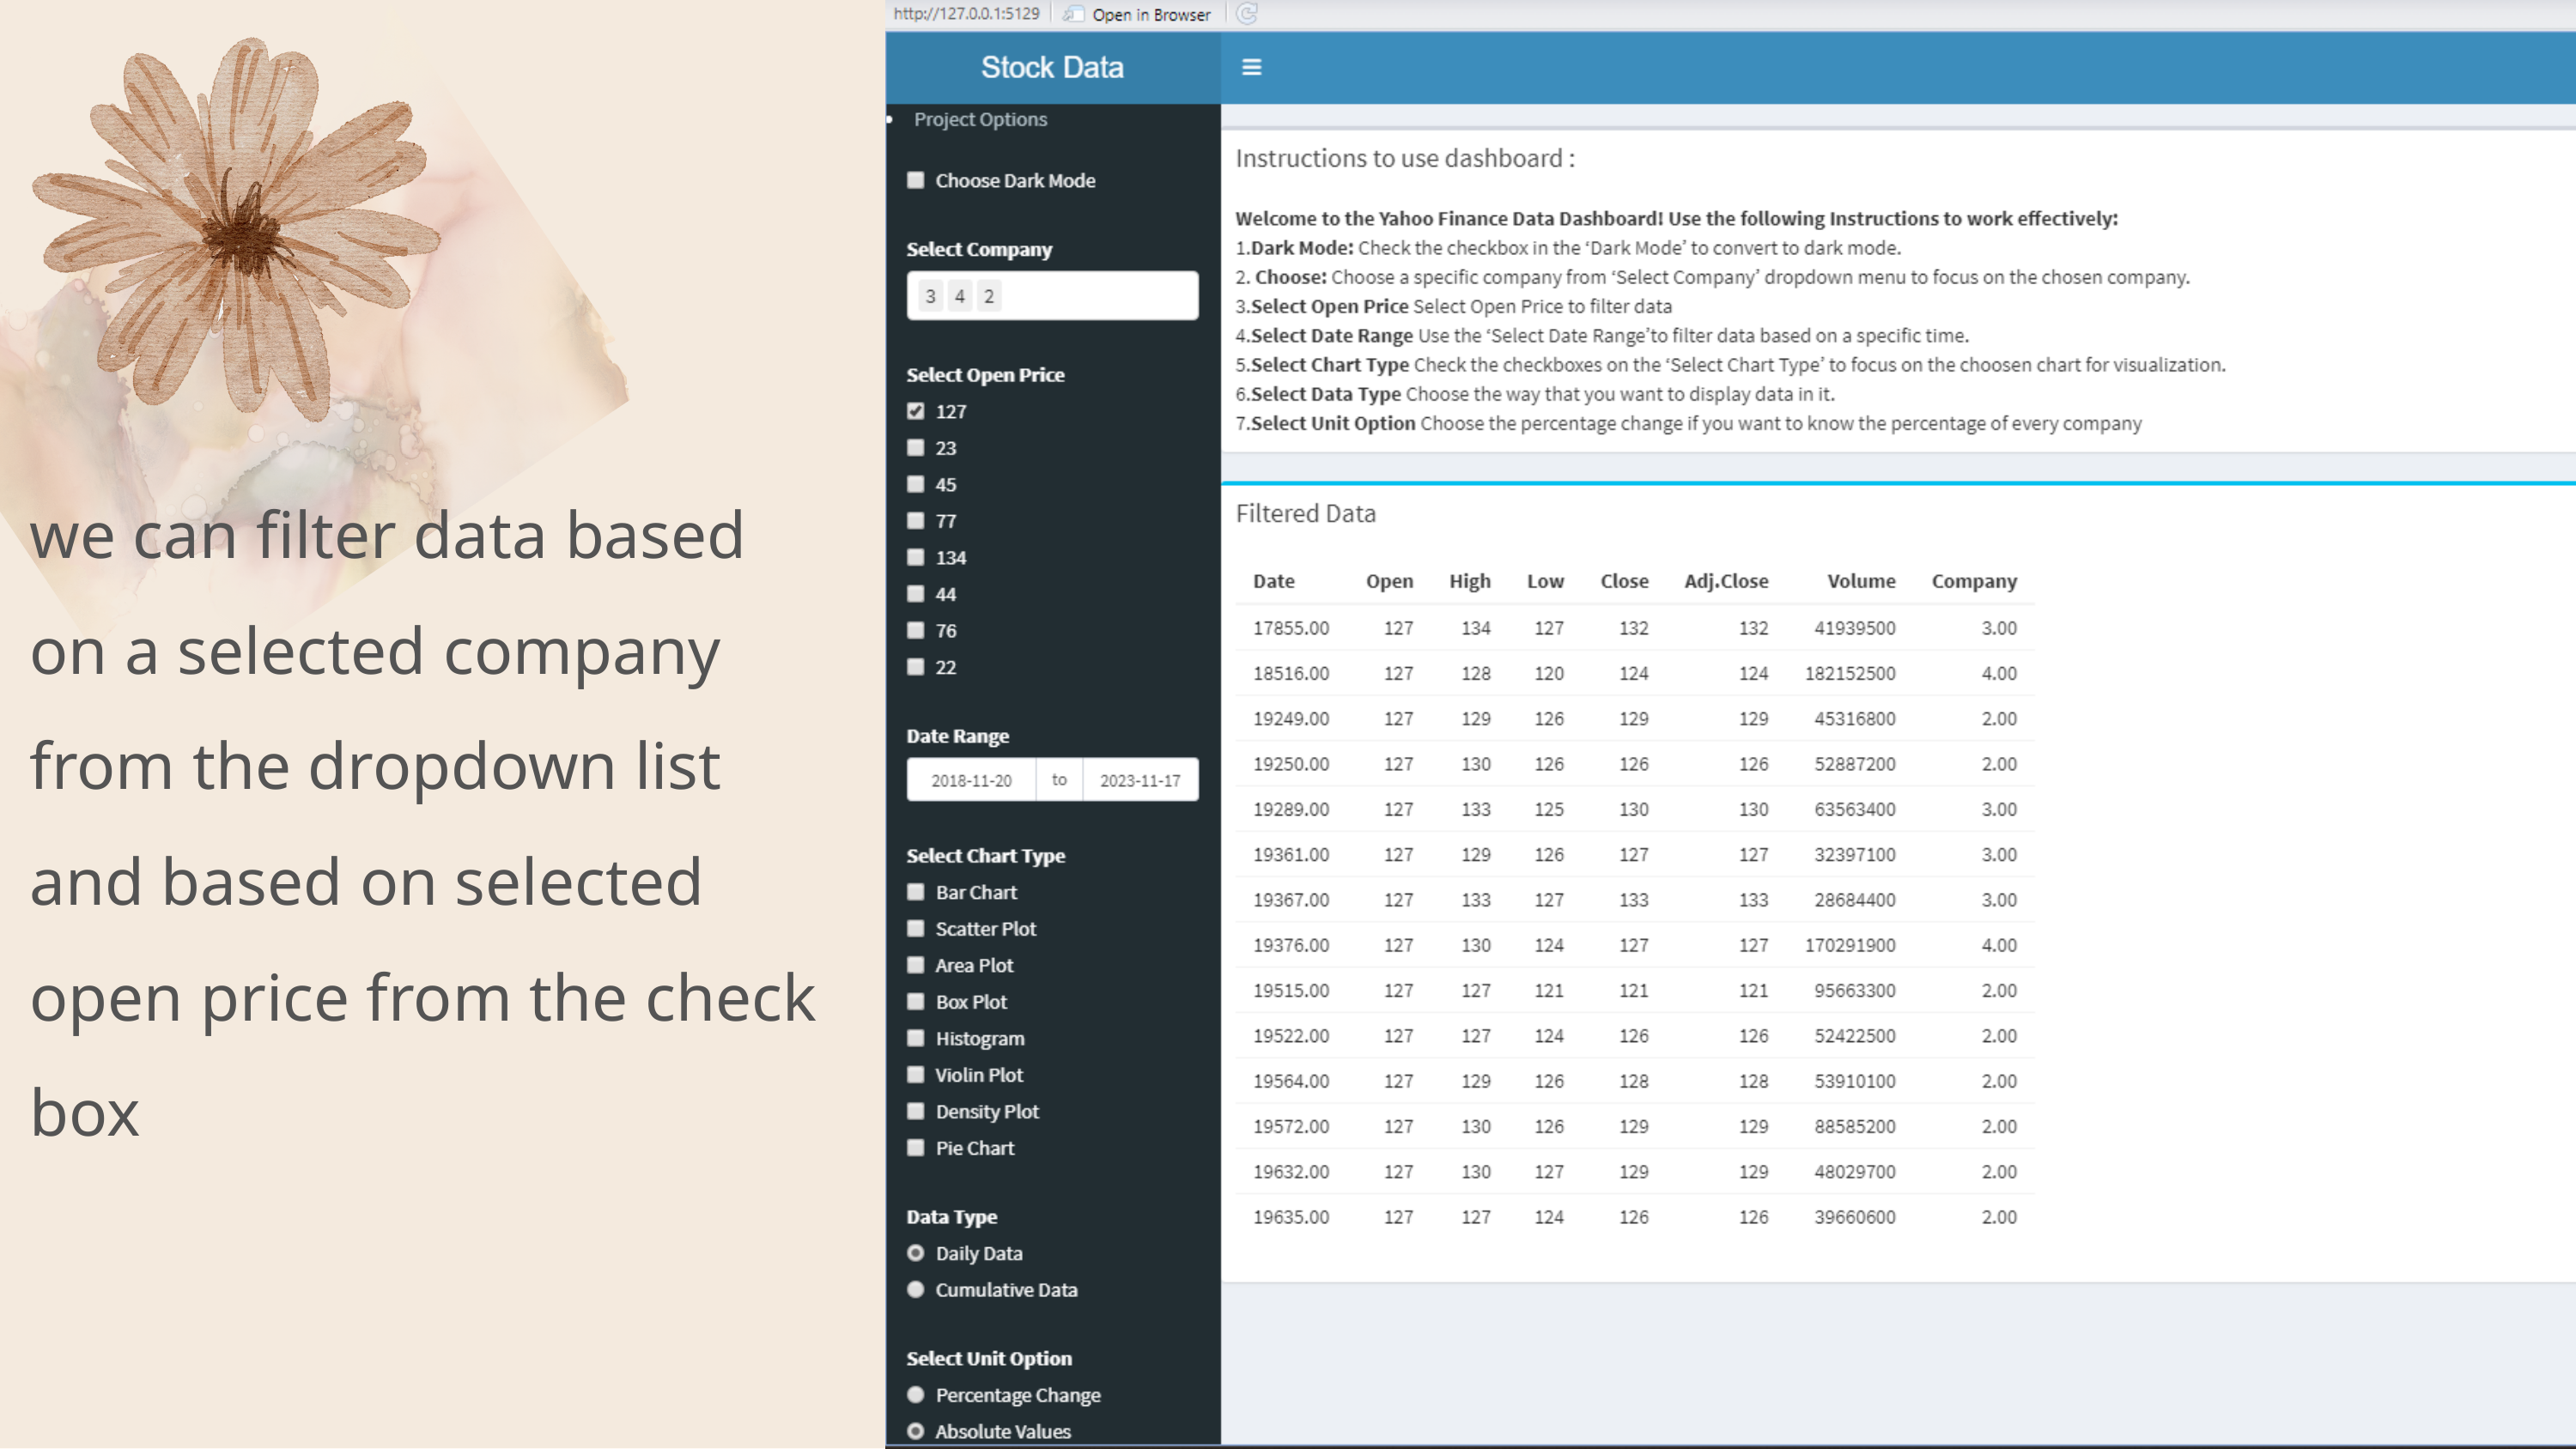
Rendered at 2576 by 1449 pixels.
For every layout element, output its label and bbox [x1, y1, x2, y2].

text_box [0, 0, 930, 1449]
text_box [930, 0, 2576, 1449]
